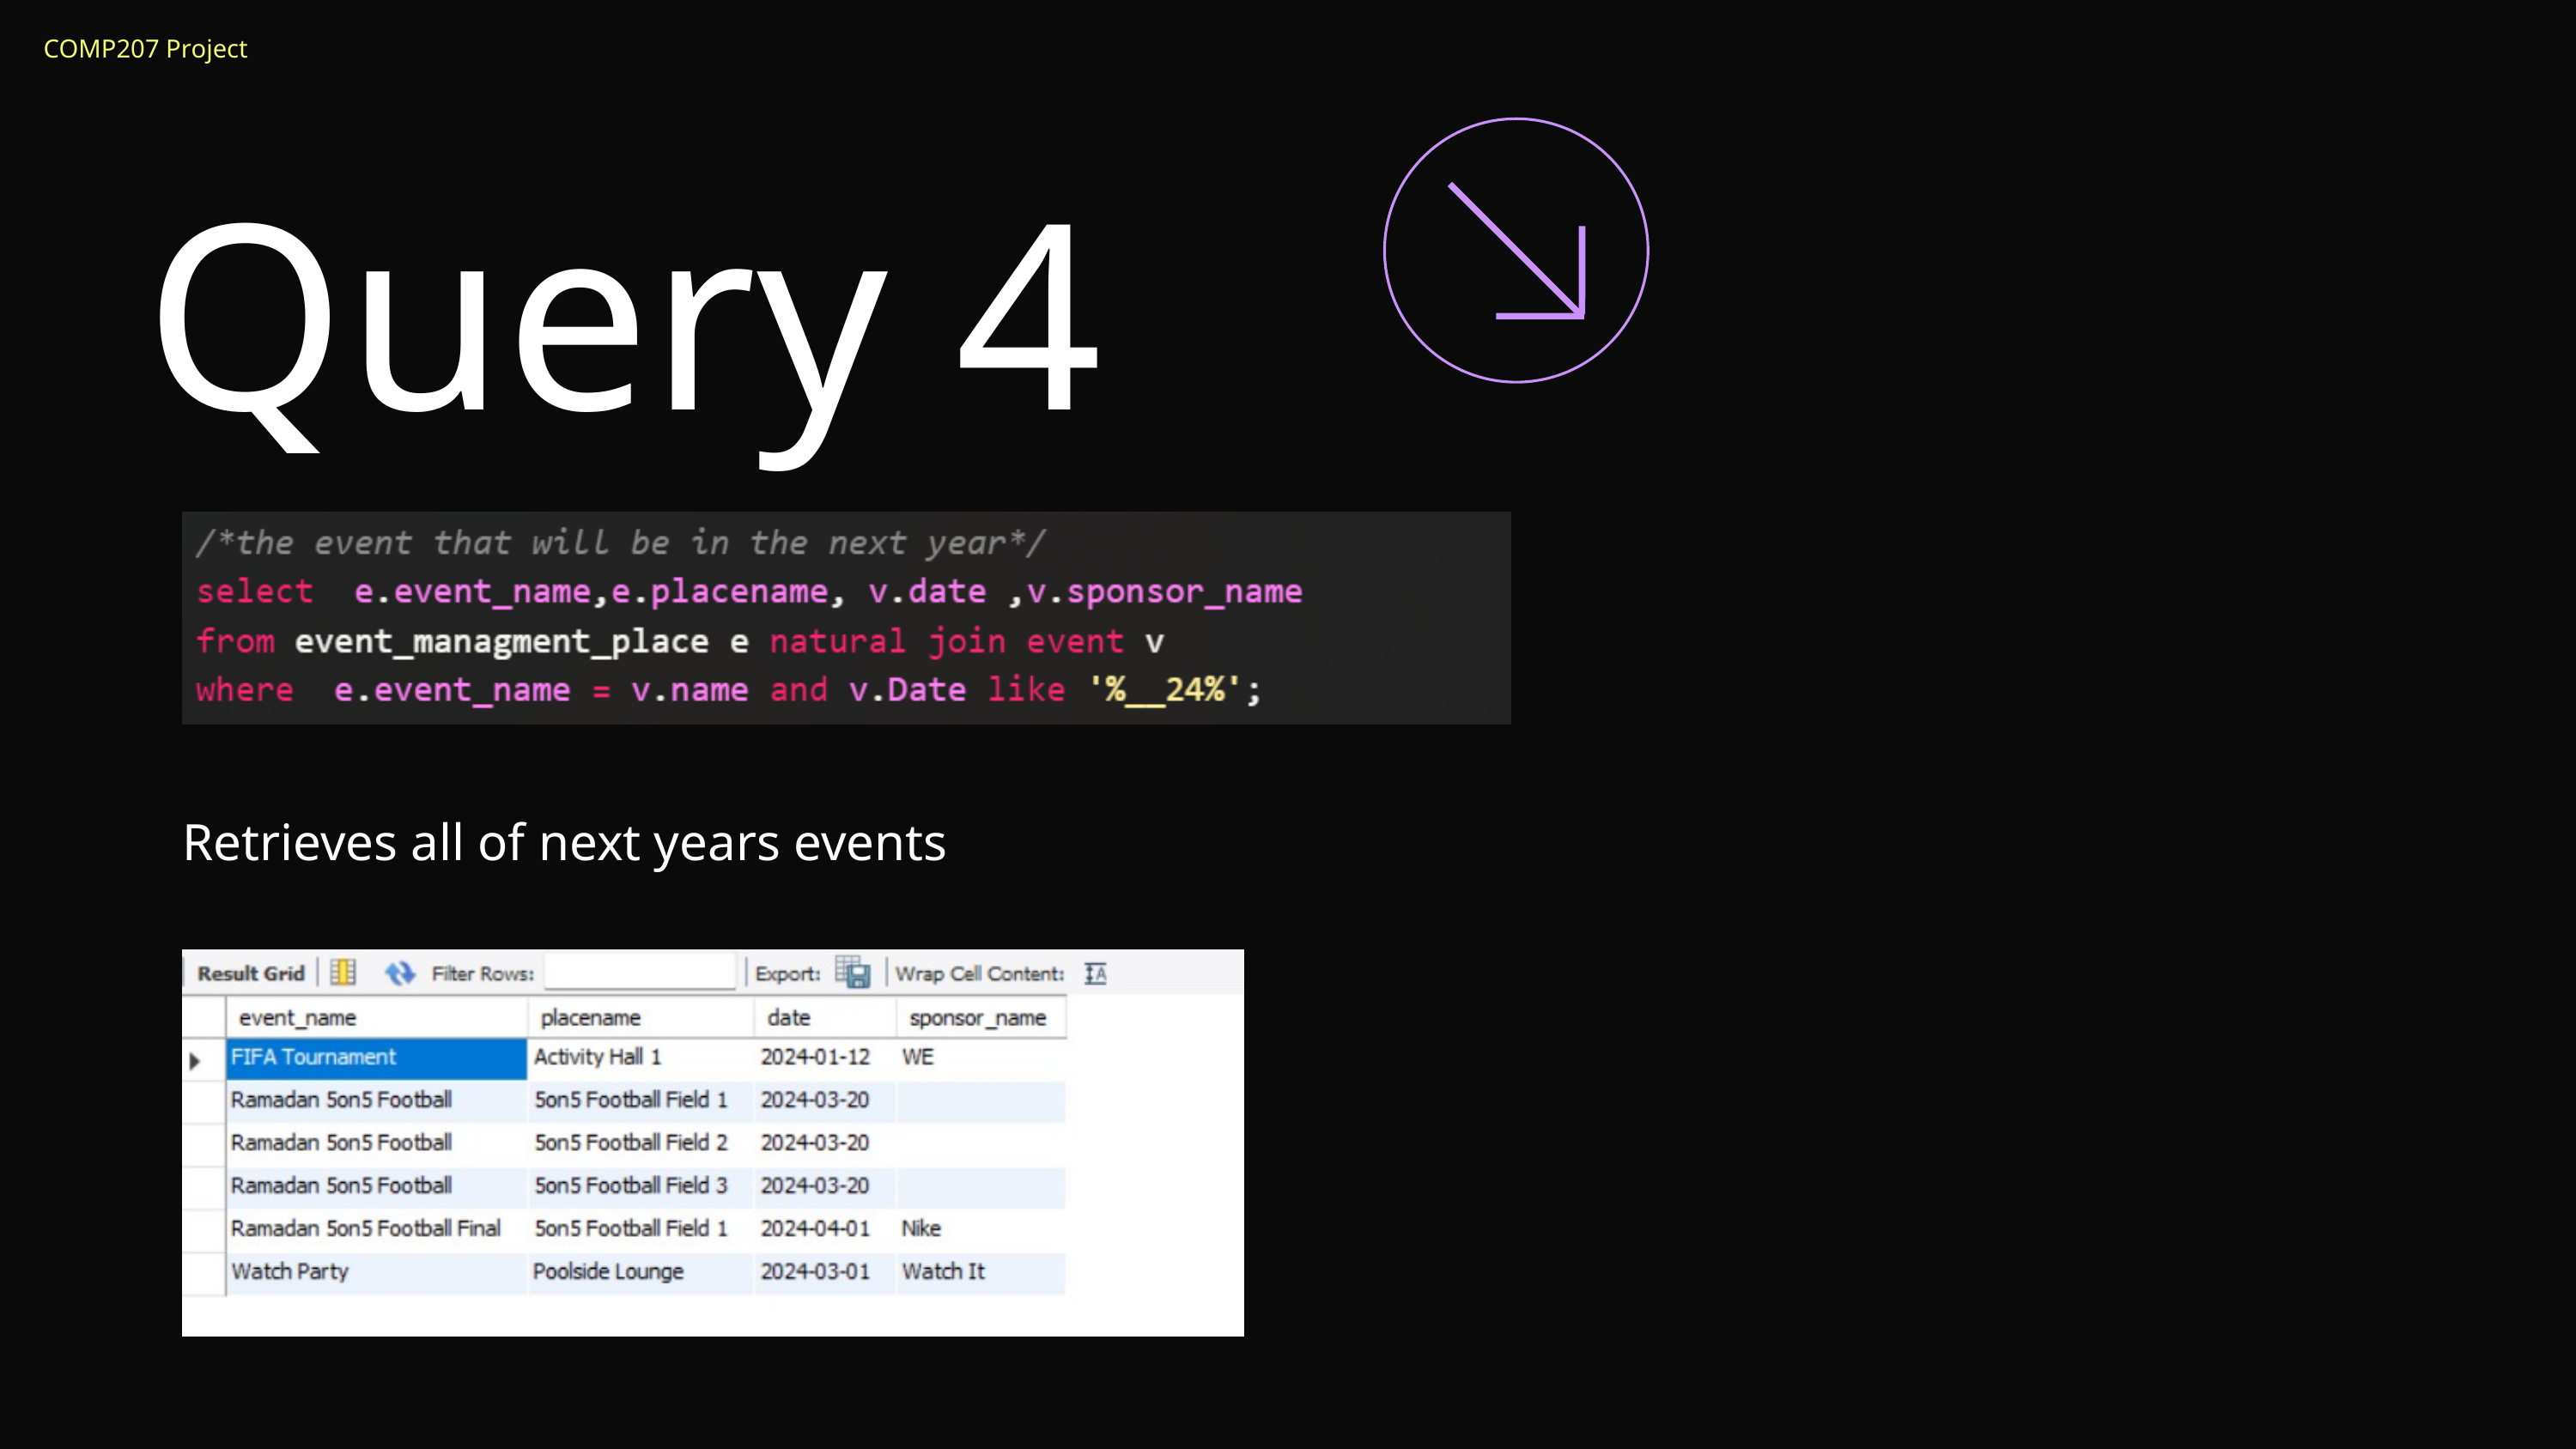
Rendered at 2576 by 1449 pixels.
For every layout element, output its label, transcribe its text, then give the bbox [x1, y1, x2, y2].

picture [182, 512, 1511, 724]
text_box COMP207 Project [43, 27, 580, 63]
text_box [1384, 118, 1649, 383]
text_box Retrieves all of next years events [182, 809, 2384, 870]
picture [182, 949, 1244, 1337]
text_box Query 4 [144, 152, 2432, 462]
